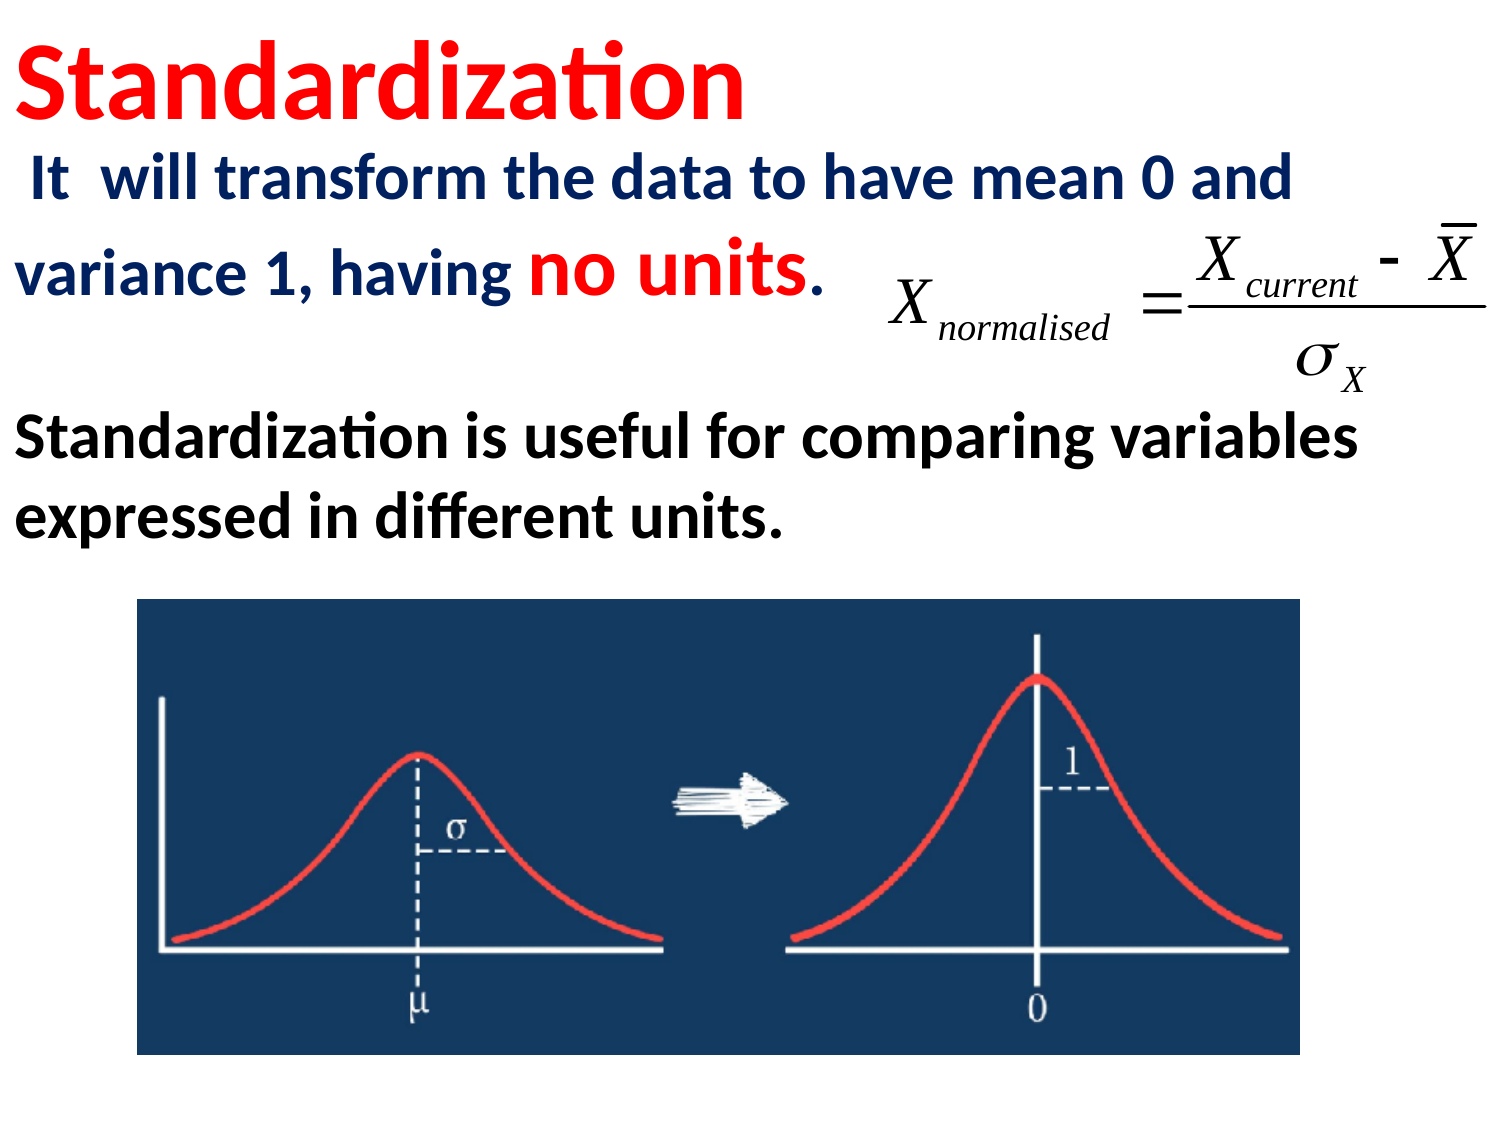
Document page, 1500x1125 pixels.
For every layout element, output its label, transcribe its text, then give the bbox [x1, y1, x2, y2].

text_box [874, 212, 1500, 407]
picture [137, 599, 1301, 1055]
text_box Standardization [0, 0, 1038, 150]
text_box It will transform the data to have mean 0 and variance 1, having no units. Standardization is useful for comparing variables expressed in different units. [0, 125, 1500, 560]
